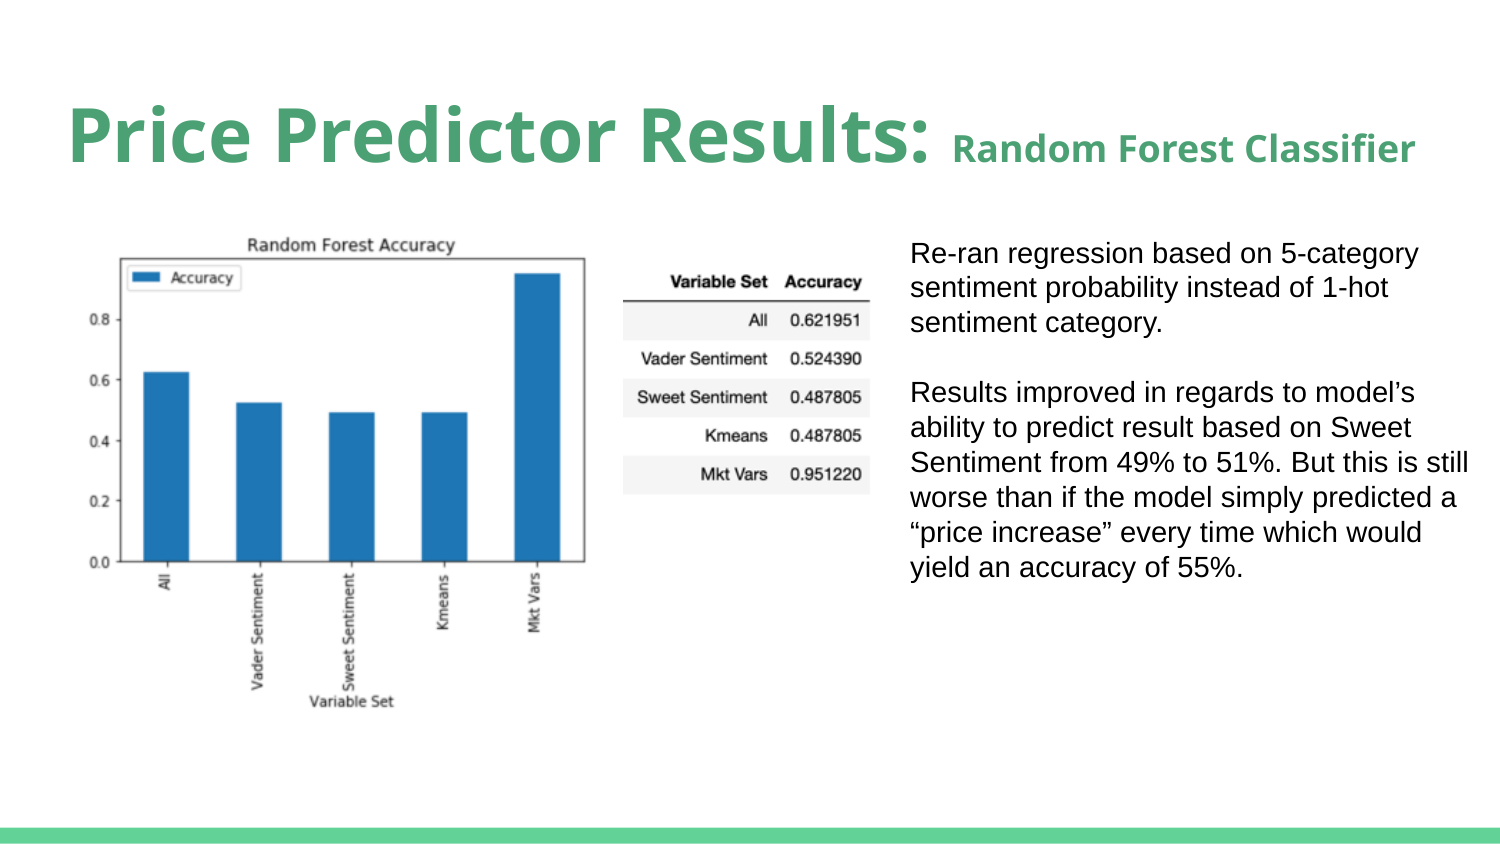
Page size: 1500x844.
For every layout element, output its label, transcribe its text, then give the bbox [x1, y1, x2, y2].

picture [62, 226, 605, 724]
title Price Predictor Results: Random Forest Classifier [51, 72, 1449, 167]
text_box Re-ran regression based on 5-category sentiment probability instead of 1-hot sentiment category. Results improved in regards to model’s ability to predict result based on Sweet Sentiment from 49% to 51%. But this is still worse than if the model simply predicted a “price increase” every time which would yield an accuracy of 55%. [895, 226, 1497, 591]
picture [622, 266, 896, 502]
